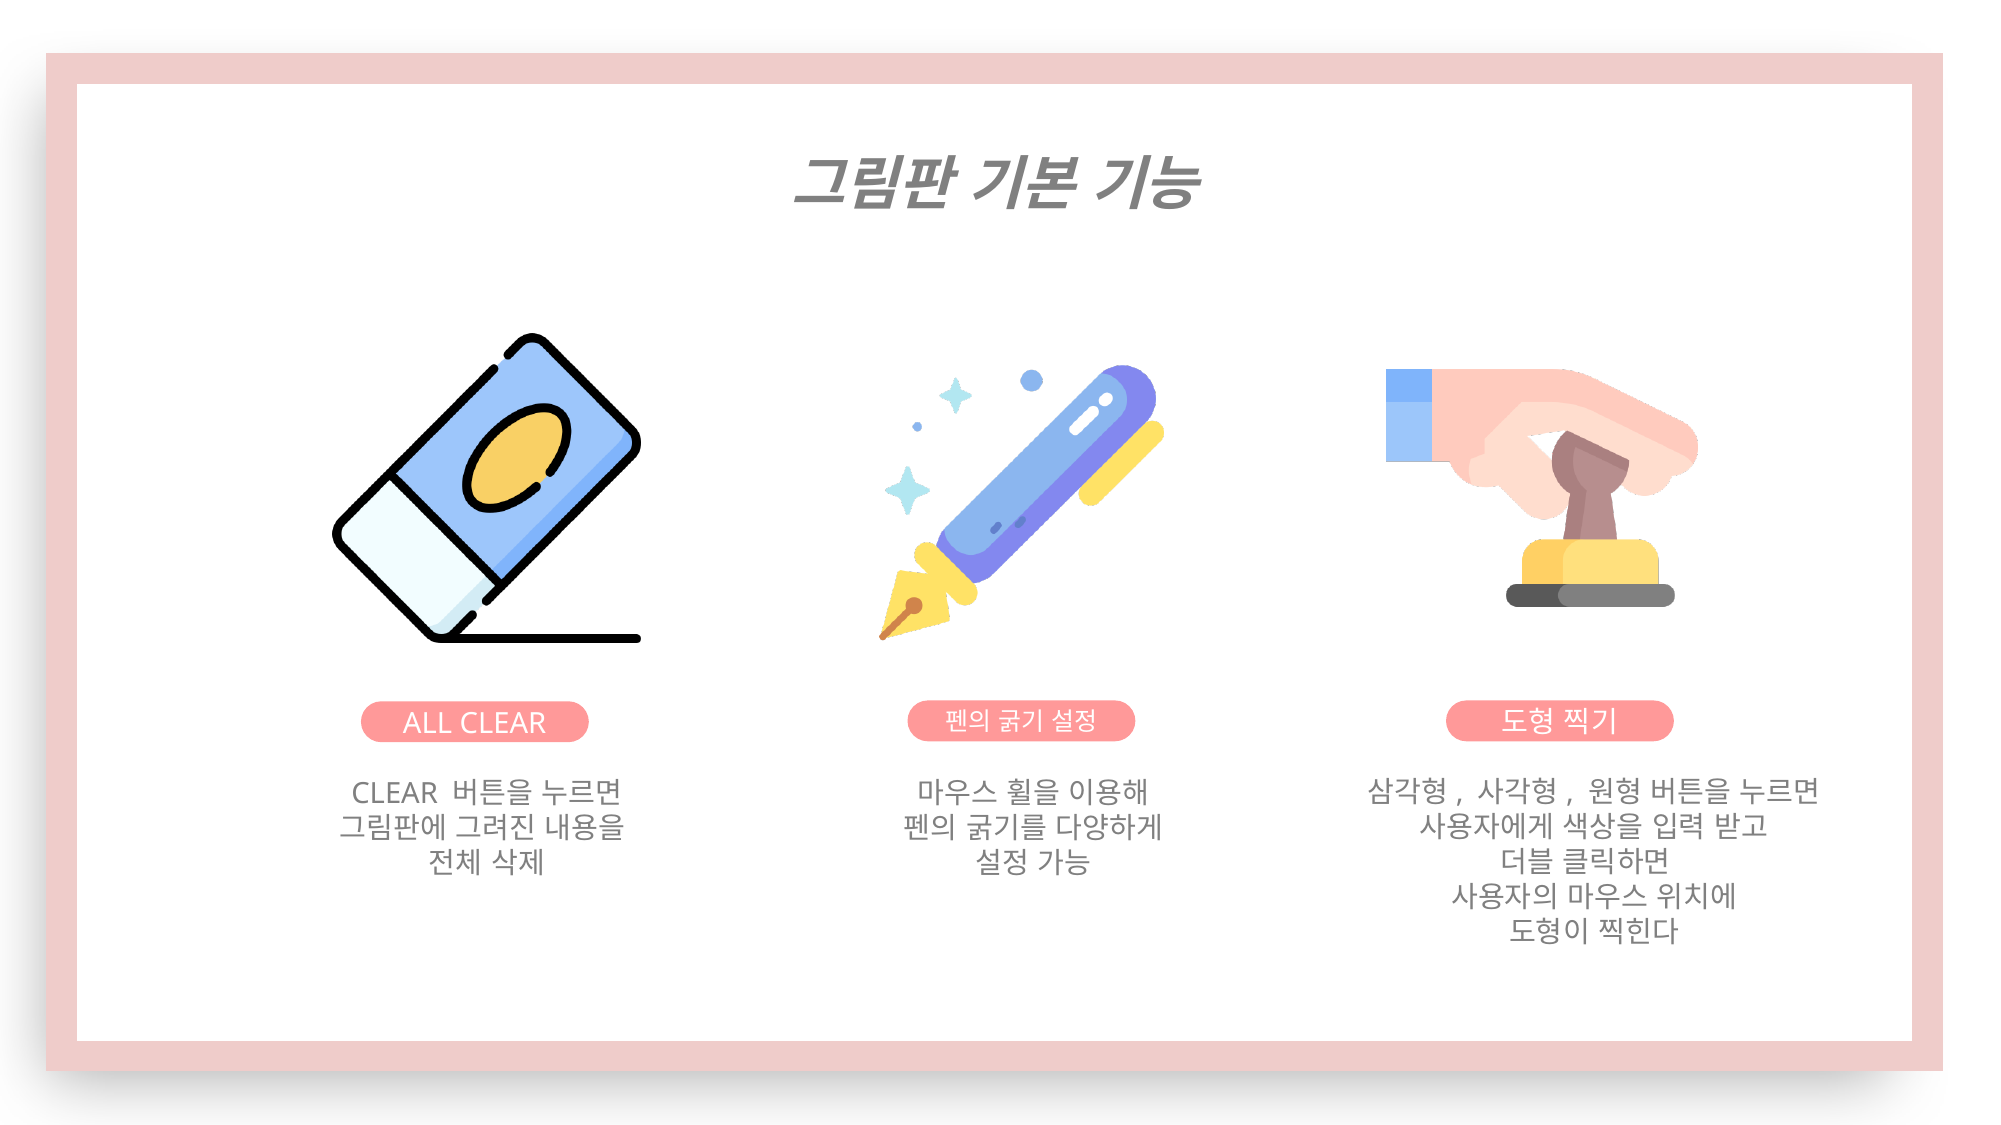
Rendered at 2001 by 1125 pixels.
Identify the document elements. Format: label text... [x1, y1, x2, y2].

text_box 마우스 휠을 이용해 펜의 굵기를 다양하게 설정 가능 [847, 767, 1220, 888]
text_box 펜의 굵기 설정 [907, 700, 1136, 742]
picture [1386, 332, 1698, 643]
text_box 그림판 기본 기능 [61, 68, 1929, 1057]
text_box 도형 찍기 [1446, 700, 1674, 742]
picture [331, 333, 641, 643]
text_box ALL CLEAR [360, 701, 589, 743]
text_box CLEAR 버튼을 누르면 그림판에 그려진 내용을 전체 삭제 [301, 766, 673, 887]
text_box 삼각형, 사각형, 원형 버튼을 누르면 사용자에게 색상을 입력 받고 더블 클릭하면 사용자의 마우스 위치에 도형이 찍힌다 [1320, 765, 1869, 956]
picture [879, 361, 1164, 644]
